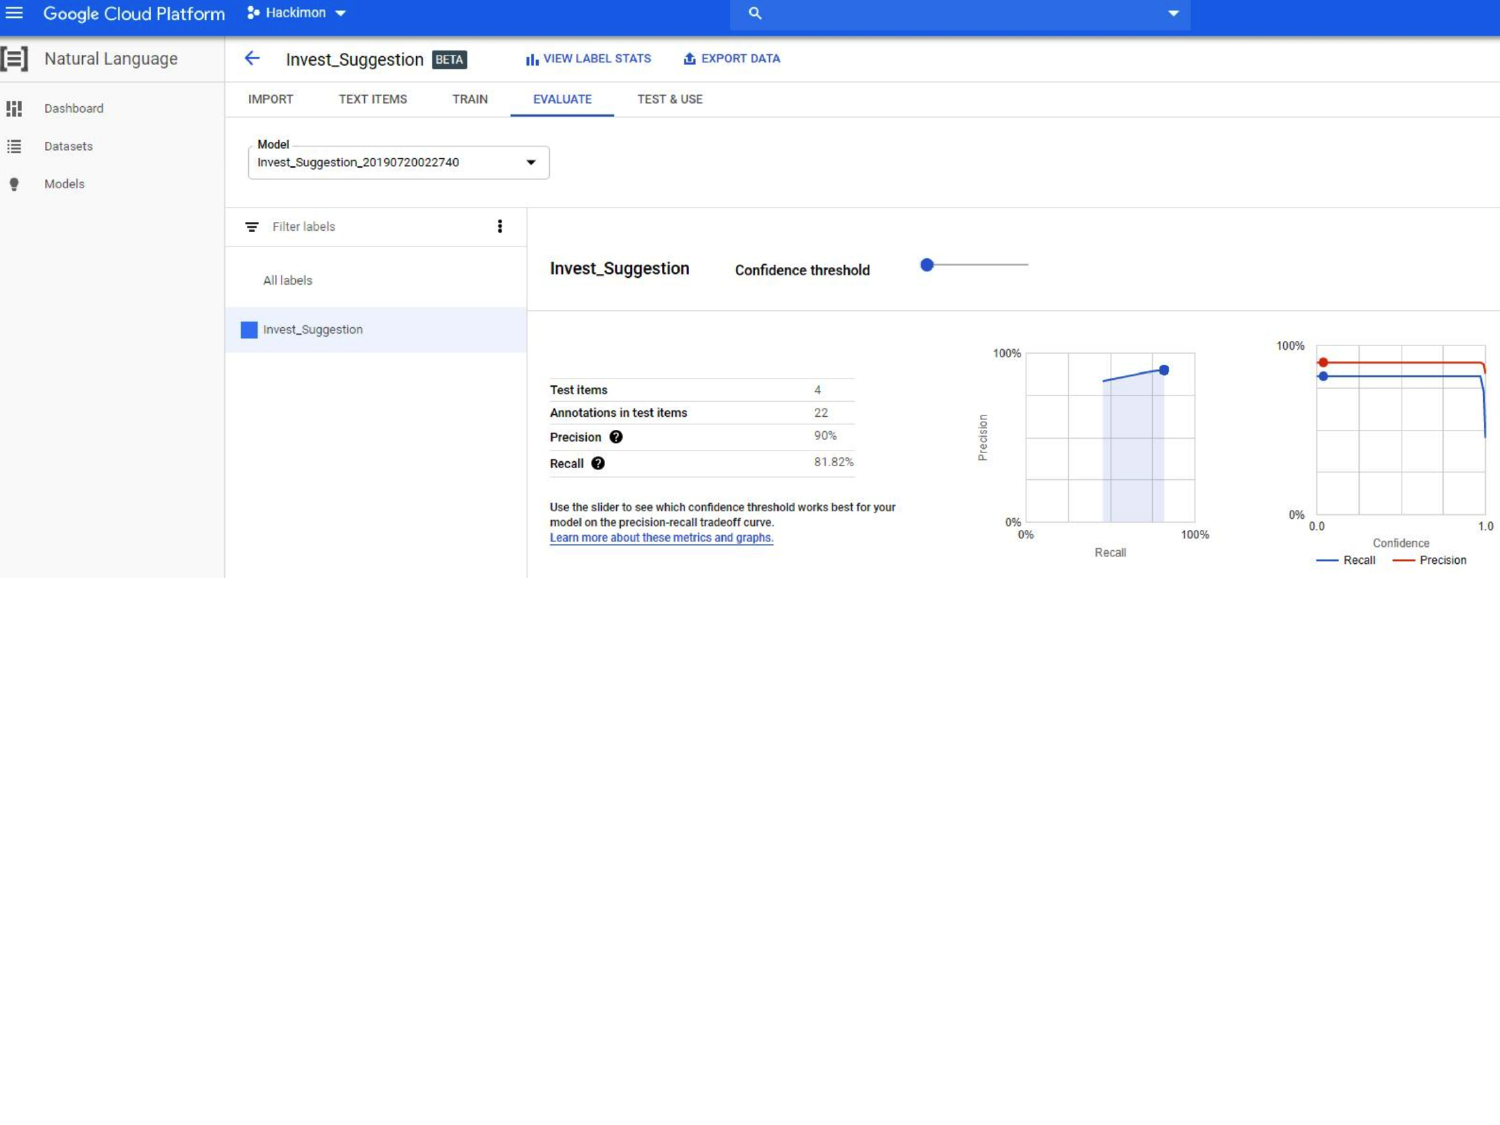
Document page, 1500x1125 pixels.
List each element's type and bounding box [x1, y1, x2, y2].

picture [0, 0, 1500, 578]
